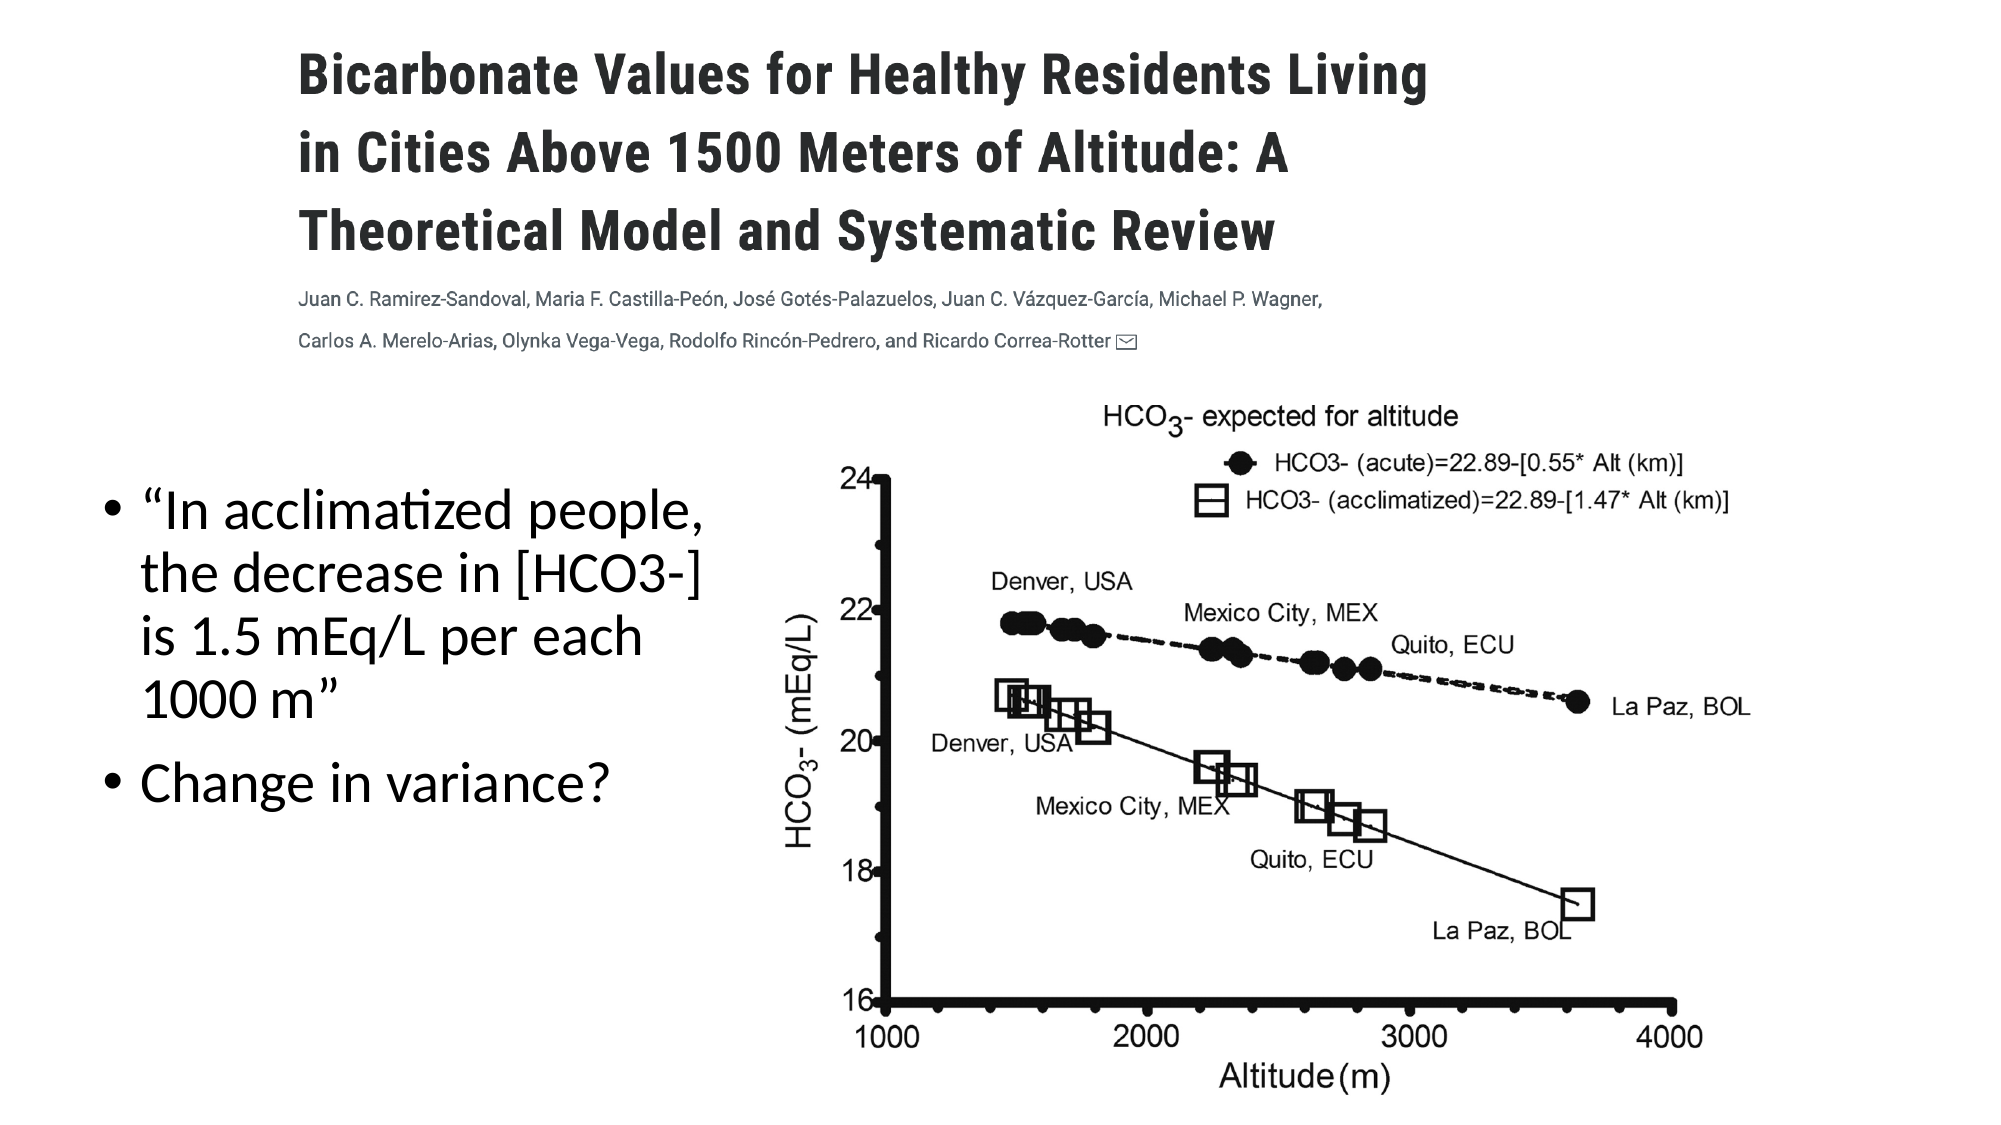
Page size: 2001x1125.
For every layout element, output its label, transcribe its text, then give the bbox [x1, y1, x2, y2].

picture [784, 405, 1753, 1096]
picture [278, 28, 1453, 370]
list “In acclimatized people, the decrease in [HCO3-] is 1.5 mEq/L per each 1000 m” Change in variance? [87, 471, 743, 1125]
